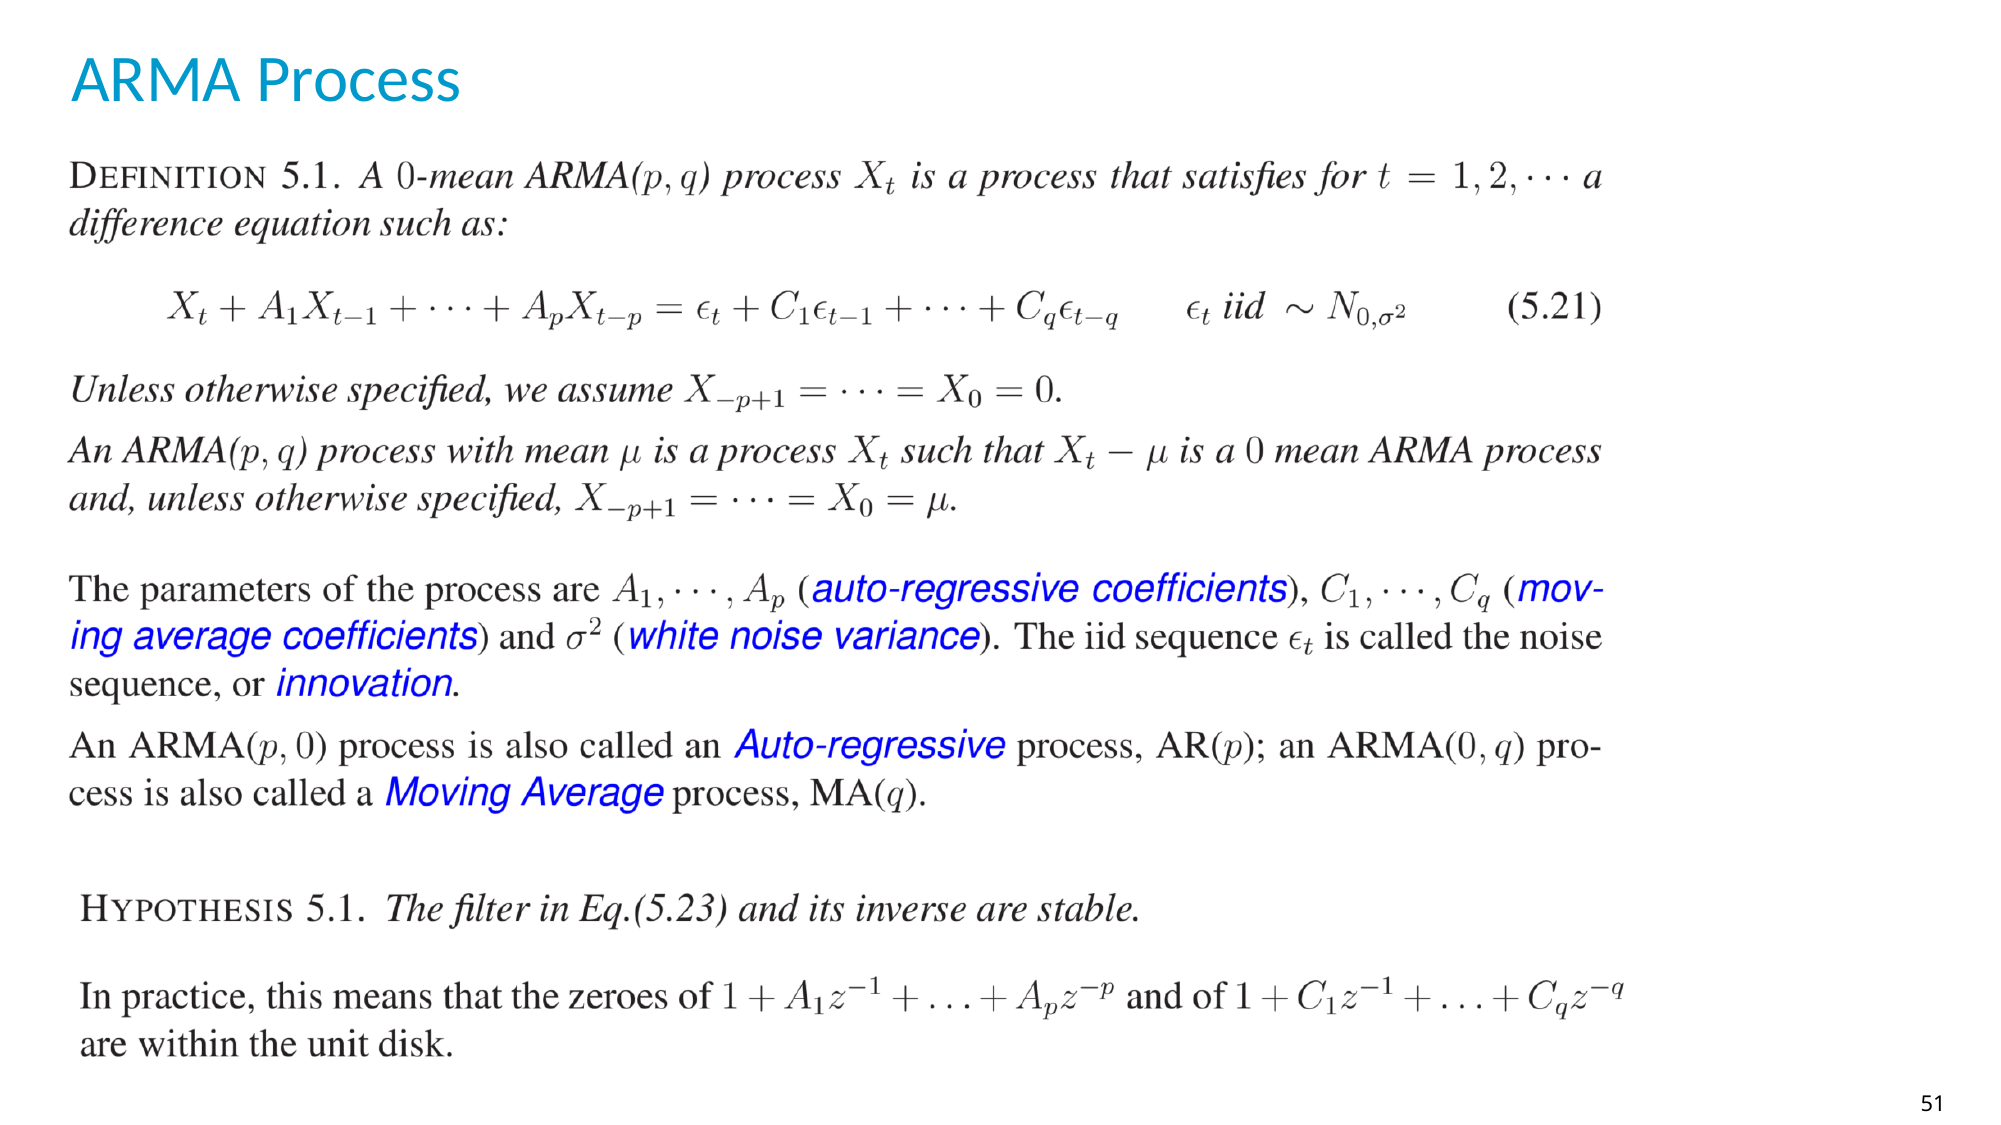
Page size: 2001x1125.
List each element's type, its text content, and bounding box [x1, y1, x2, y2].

footer 51 [1866, 1082, 2000, 1125]
picture [62, 878, 1633, 1077]
title ARMA Process [56, 0, 1872, 150]
picture [62, 148, 1604, 820]
